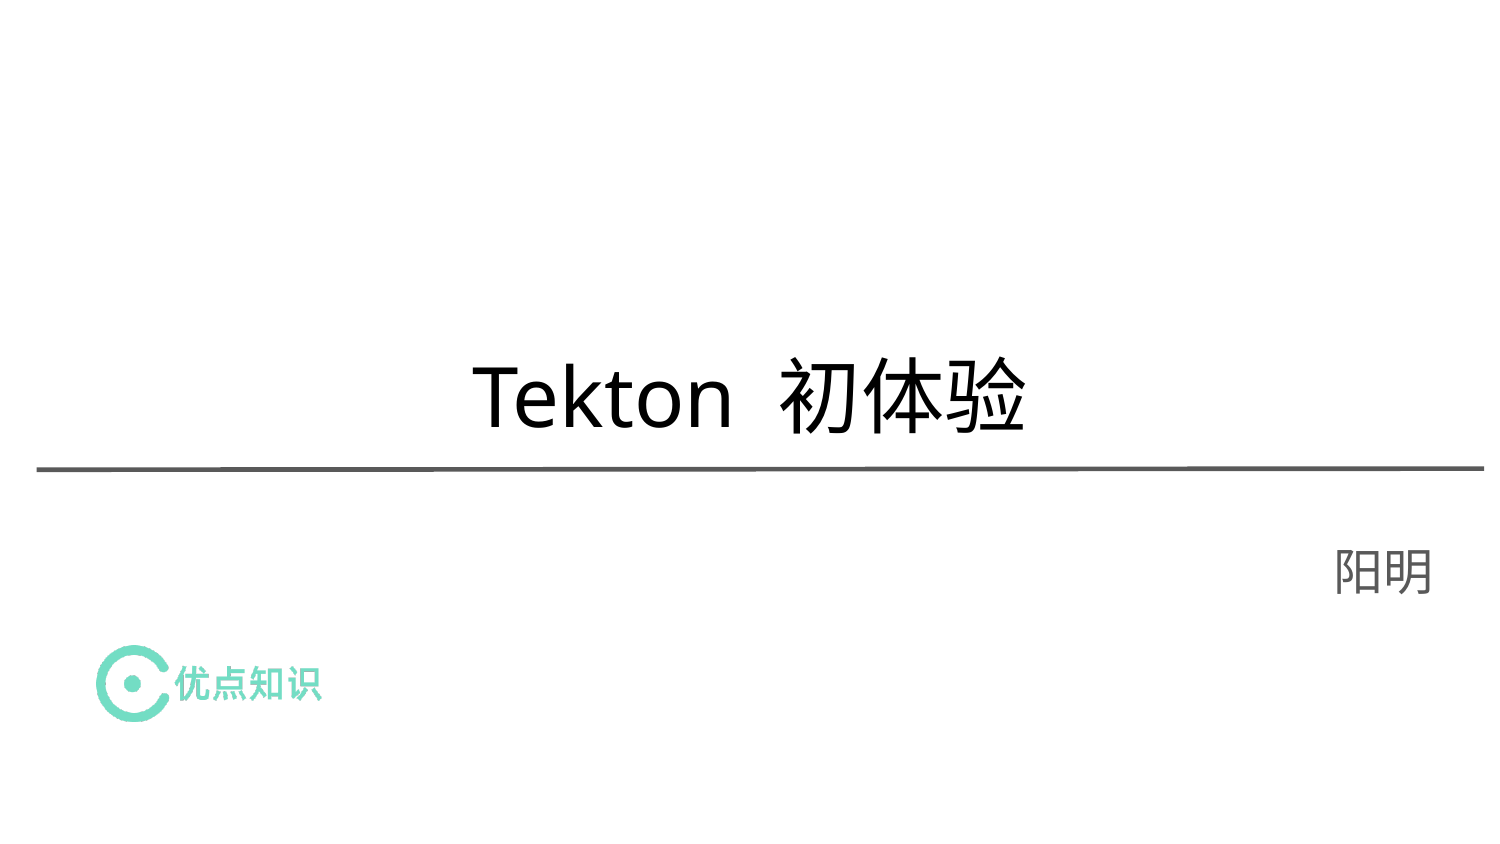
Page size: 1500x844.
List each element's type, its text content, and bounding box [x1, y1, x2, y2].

subtitle 阳明 [51, 478, 1449, 595]
title Tekton 初体验 [51, 122, 1449, 459]
picture [92, 645, 328, 722]
